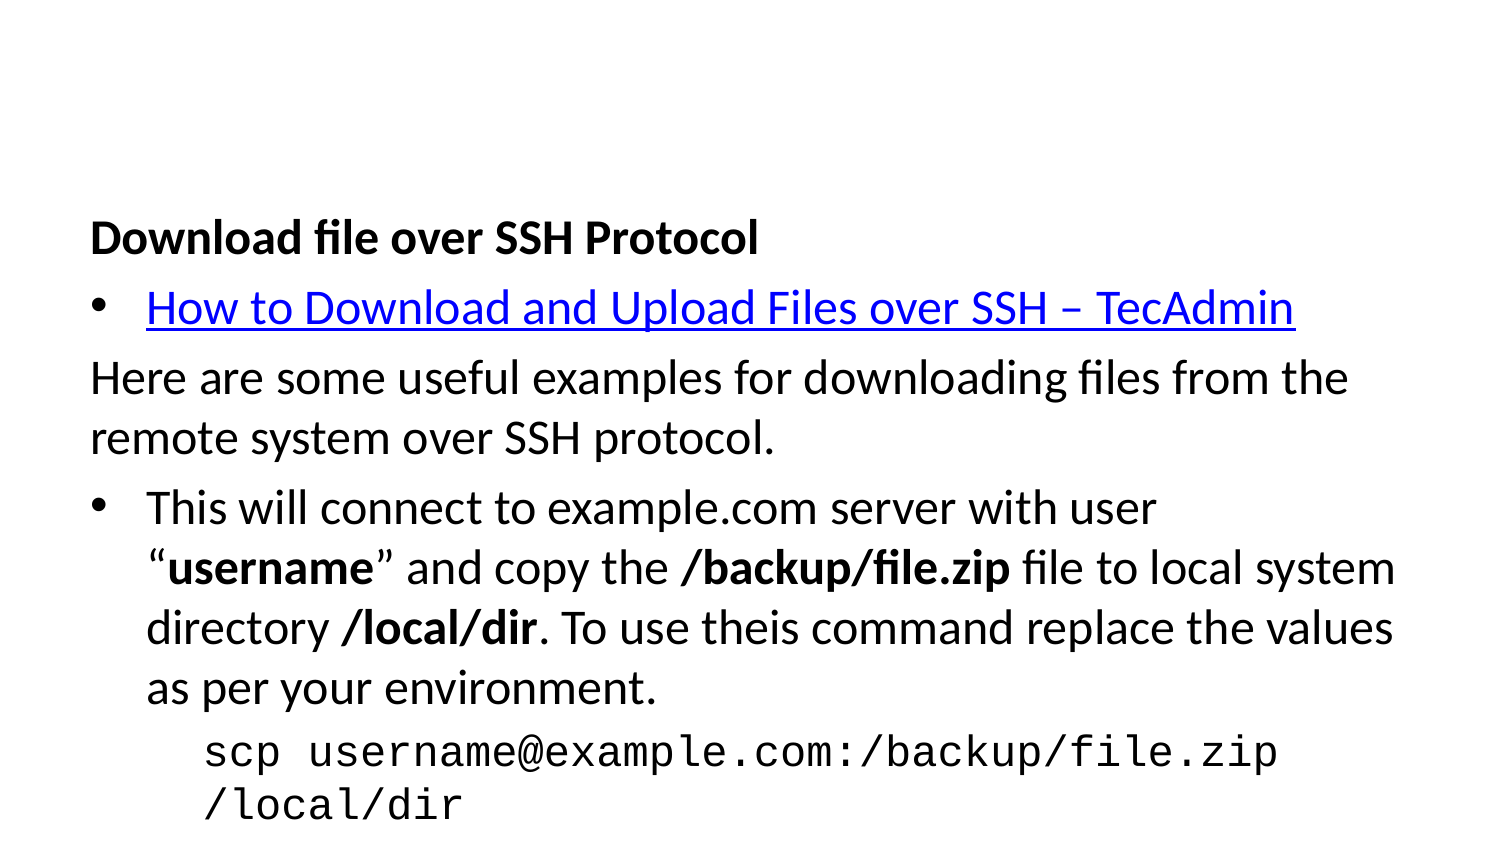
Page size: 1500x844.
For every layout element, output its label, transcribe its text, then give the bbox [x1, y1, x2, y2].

list Download file over SSH Protocol How to Download and Upload Files over SSH – TecAdmin Here are some useful examples for downloading files from the remote system over SSH protocol. This will connect to example.com server with user “username” and copy the /backup/file.zip file to local system directory /local/dir. To use theis command replace the values as per your environment. scp username@example.com:/backup/file.zip /local/dir If the SSH is running on a non-standard port, You can specify the port using -P option with SCP command. scp -P 2222 username@example.com:/backup/file.zip /local/dir If your remote server required a private key to connect server, You can use -i followed by a private key file path to connect your server using the SCP command. This can be helpful for AWS servers. scp -i private_key.pem username@example.com:/backup/file.zip /local/dir [75, 196, 1425, 754]
